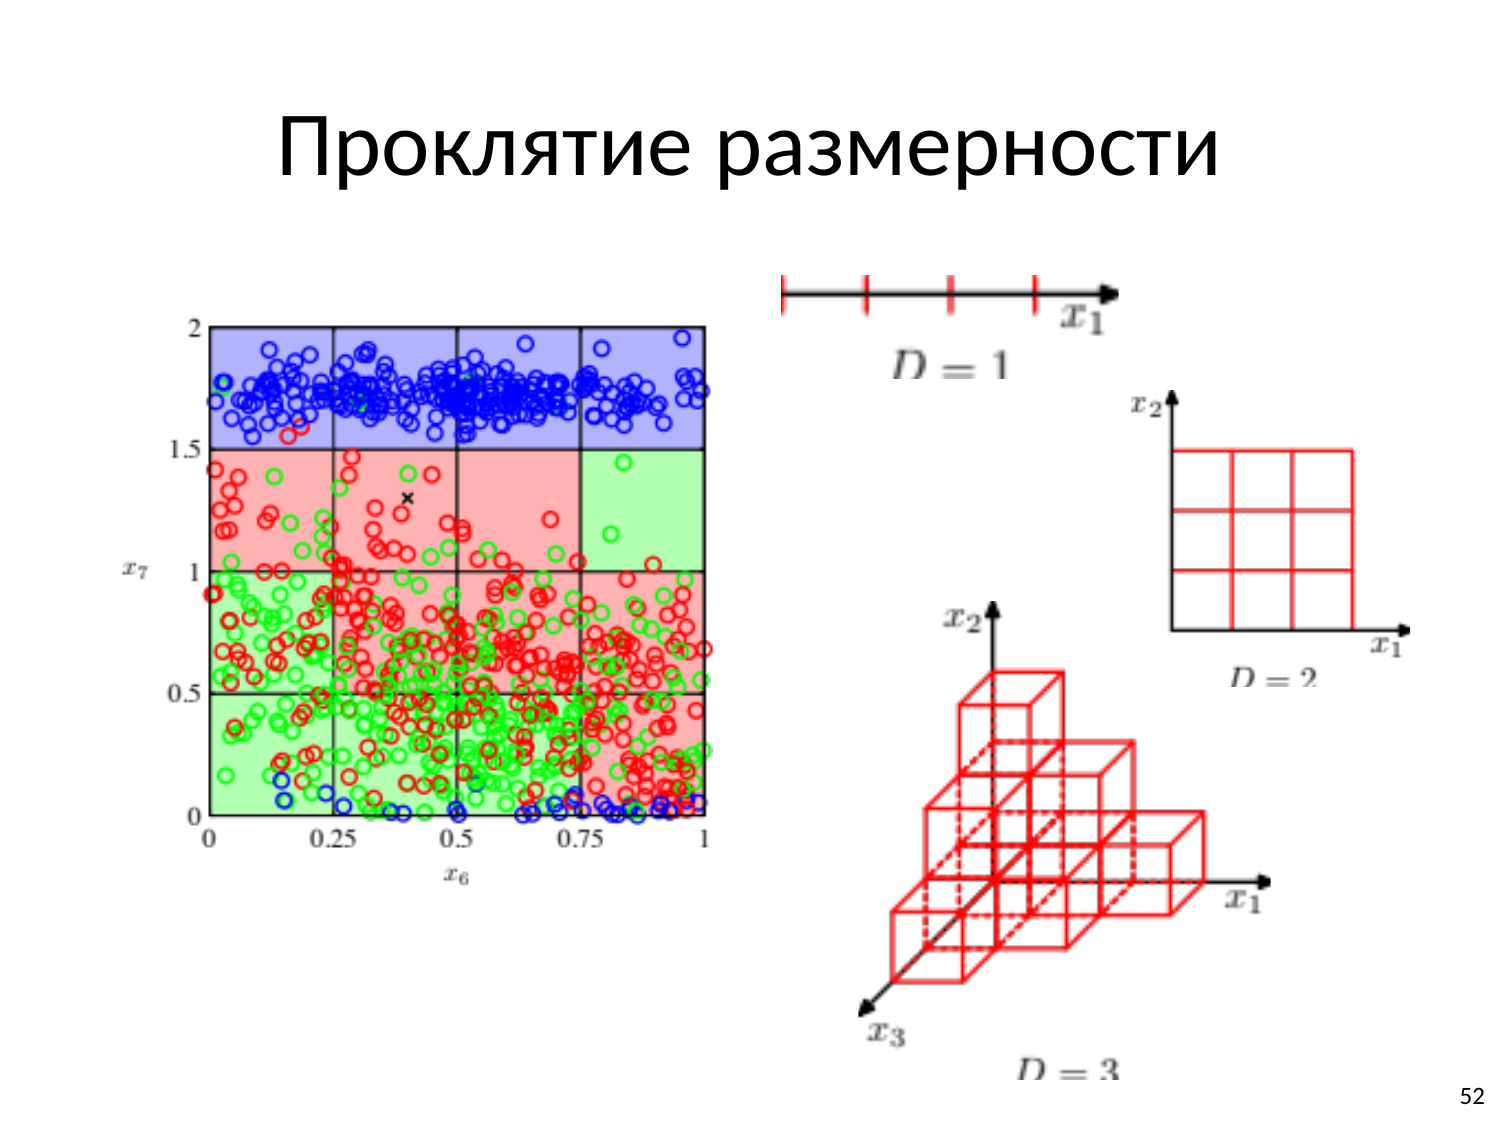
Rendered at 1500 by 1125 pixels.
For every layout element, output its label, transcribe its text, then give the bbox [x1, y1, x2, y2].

slide_number 52 [1149, 1065, 1500, 1125]
picture [857, 390, 1411, 1081]
title Проклятие размерности [75, 45, 1425, 233]
picture [780, 275, 1119, 380]
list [108, 299, 731, 923]
